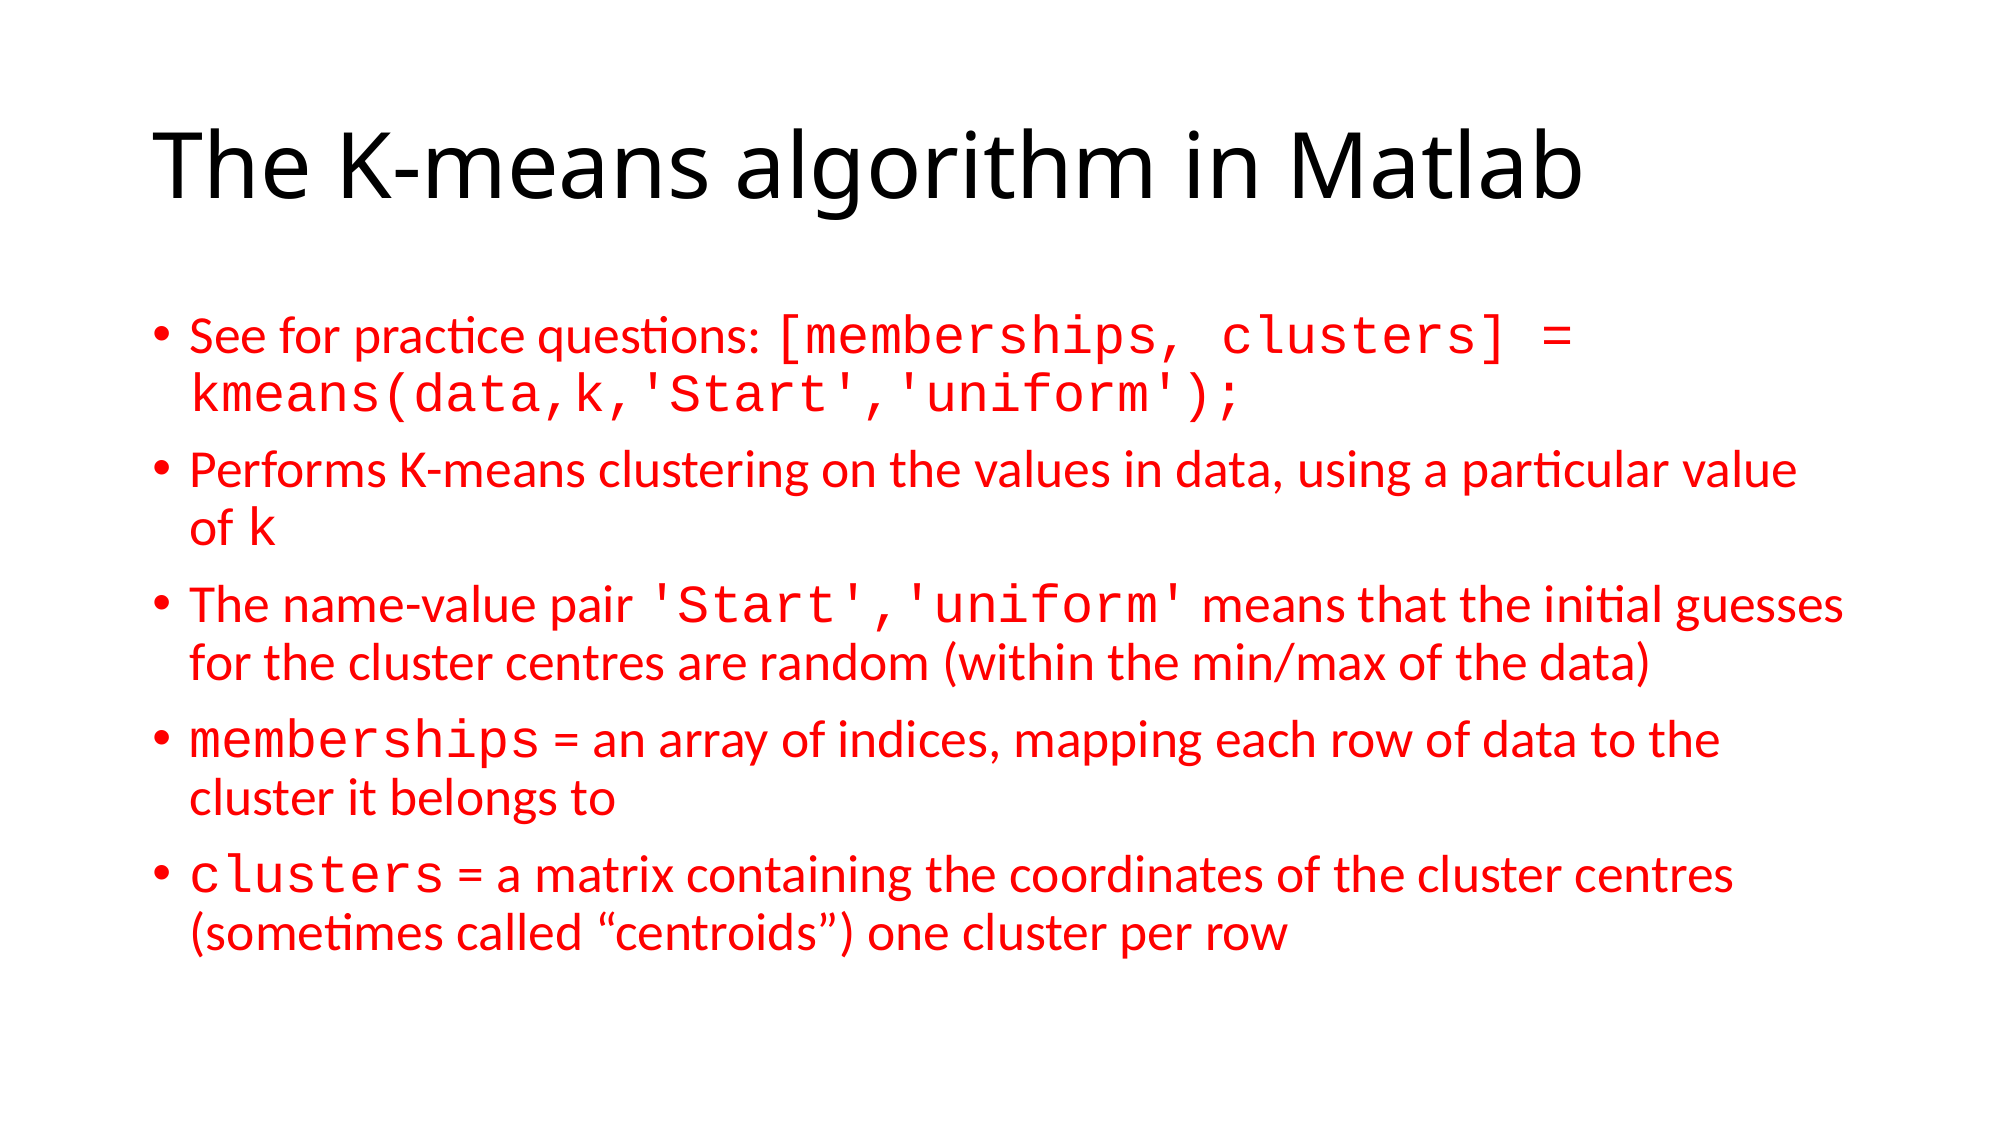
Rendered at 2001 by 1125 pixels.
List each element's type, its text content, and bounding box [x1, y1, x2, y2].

title The K-means algorithm in Matlab [137, 59, 1863, 278]
list See for practice questions: [memberships, clusters] = kmeans(data,k,'Start','uniform'); Performs K-means clustering on the values in data, using a particular value of k The name-value pair 'Start','uniform' means that the initial guesses for the cluster centres are random (within the min/max of the data) memberships = an array of indices, mapping each row of data to the cluster it belongs to clusters = a matrix containing the coordinates of the cluster centres (sometimes called “centroids”) one cluster per row [137, 299, 1863, 1014]
